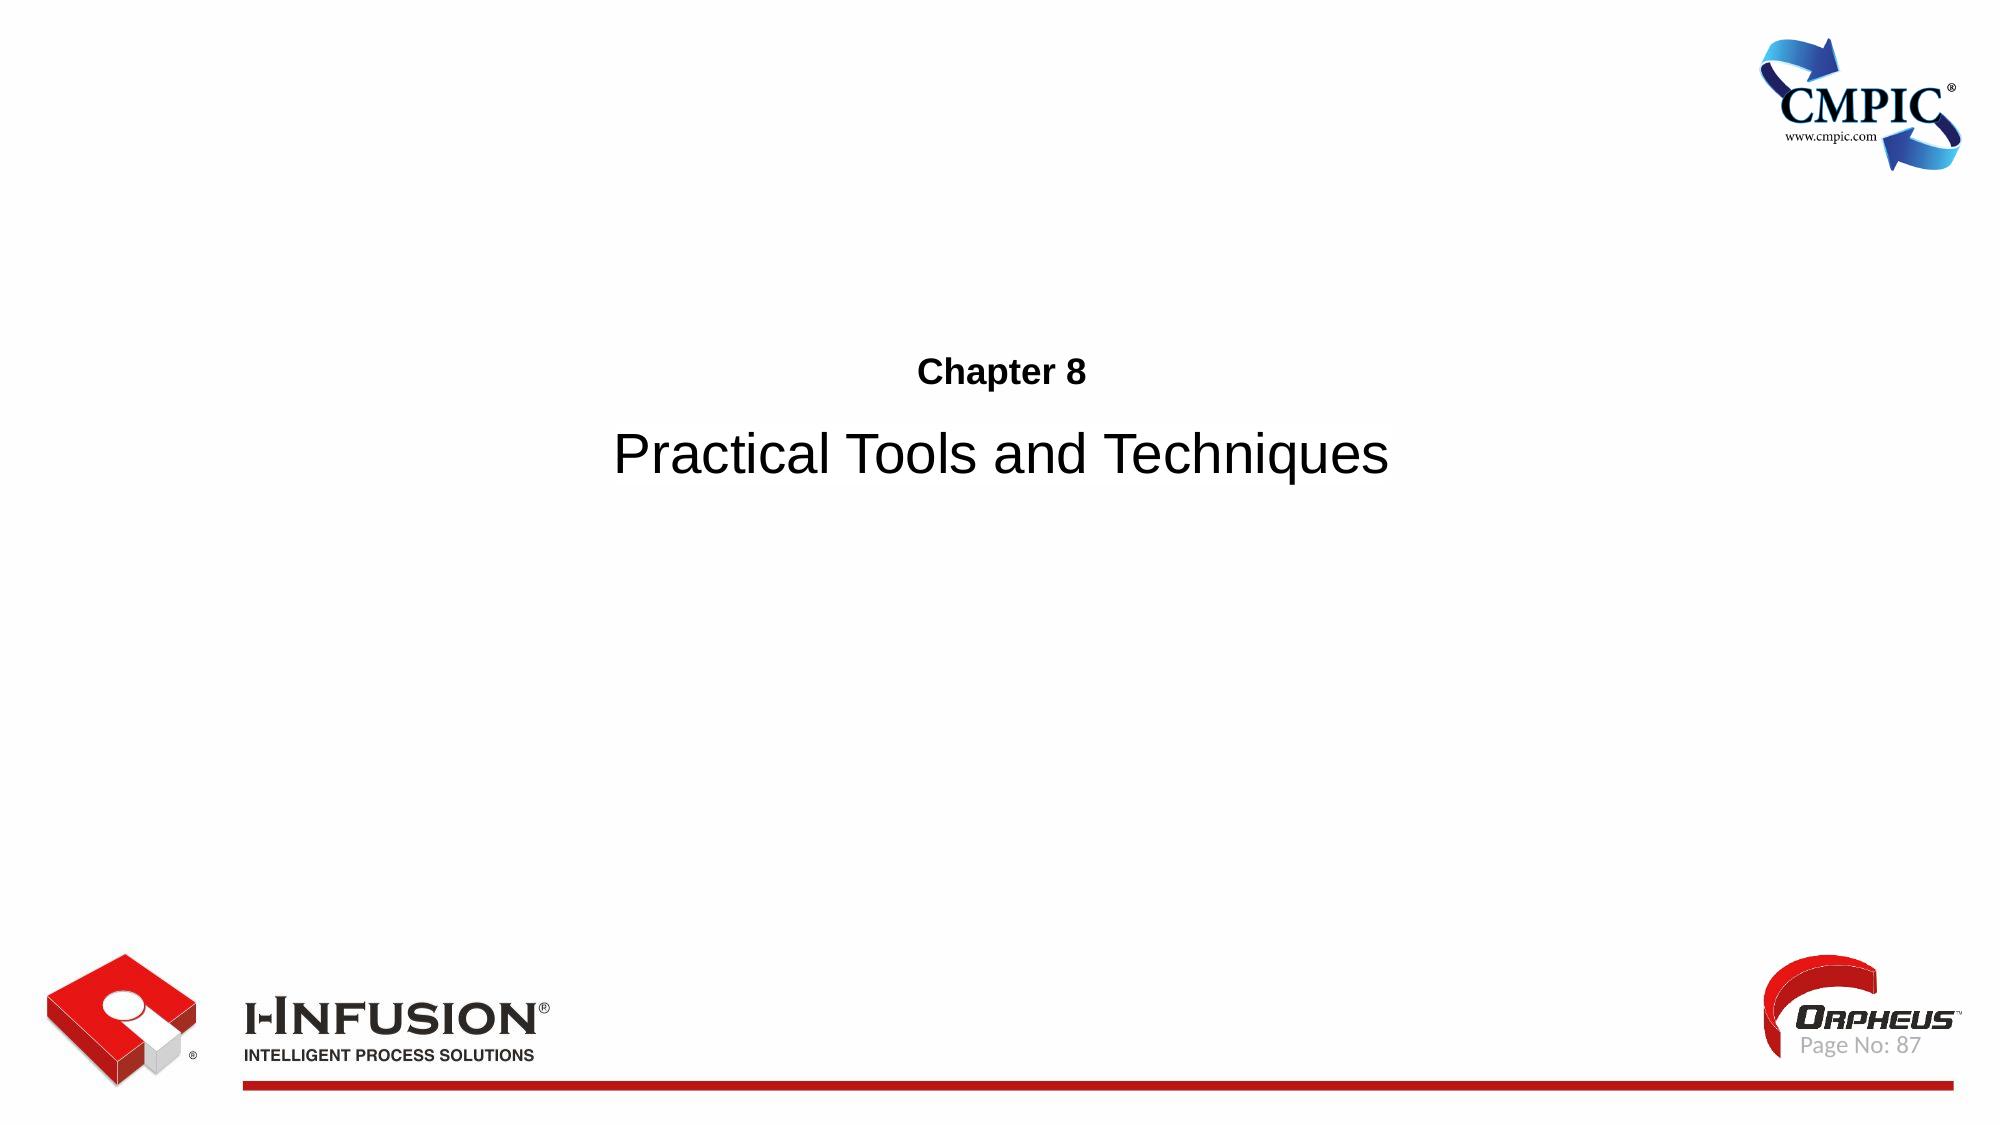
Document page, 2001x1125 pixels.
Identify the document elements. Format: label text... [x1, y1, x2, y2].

picture [0, 0, 2000, 1125]
slide_number Page No: 87 [1562, 1019, 1937, 1068]
text_box Chapter 8 Practical Tools and Techniques [33, 345, 1971, 563]
